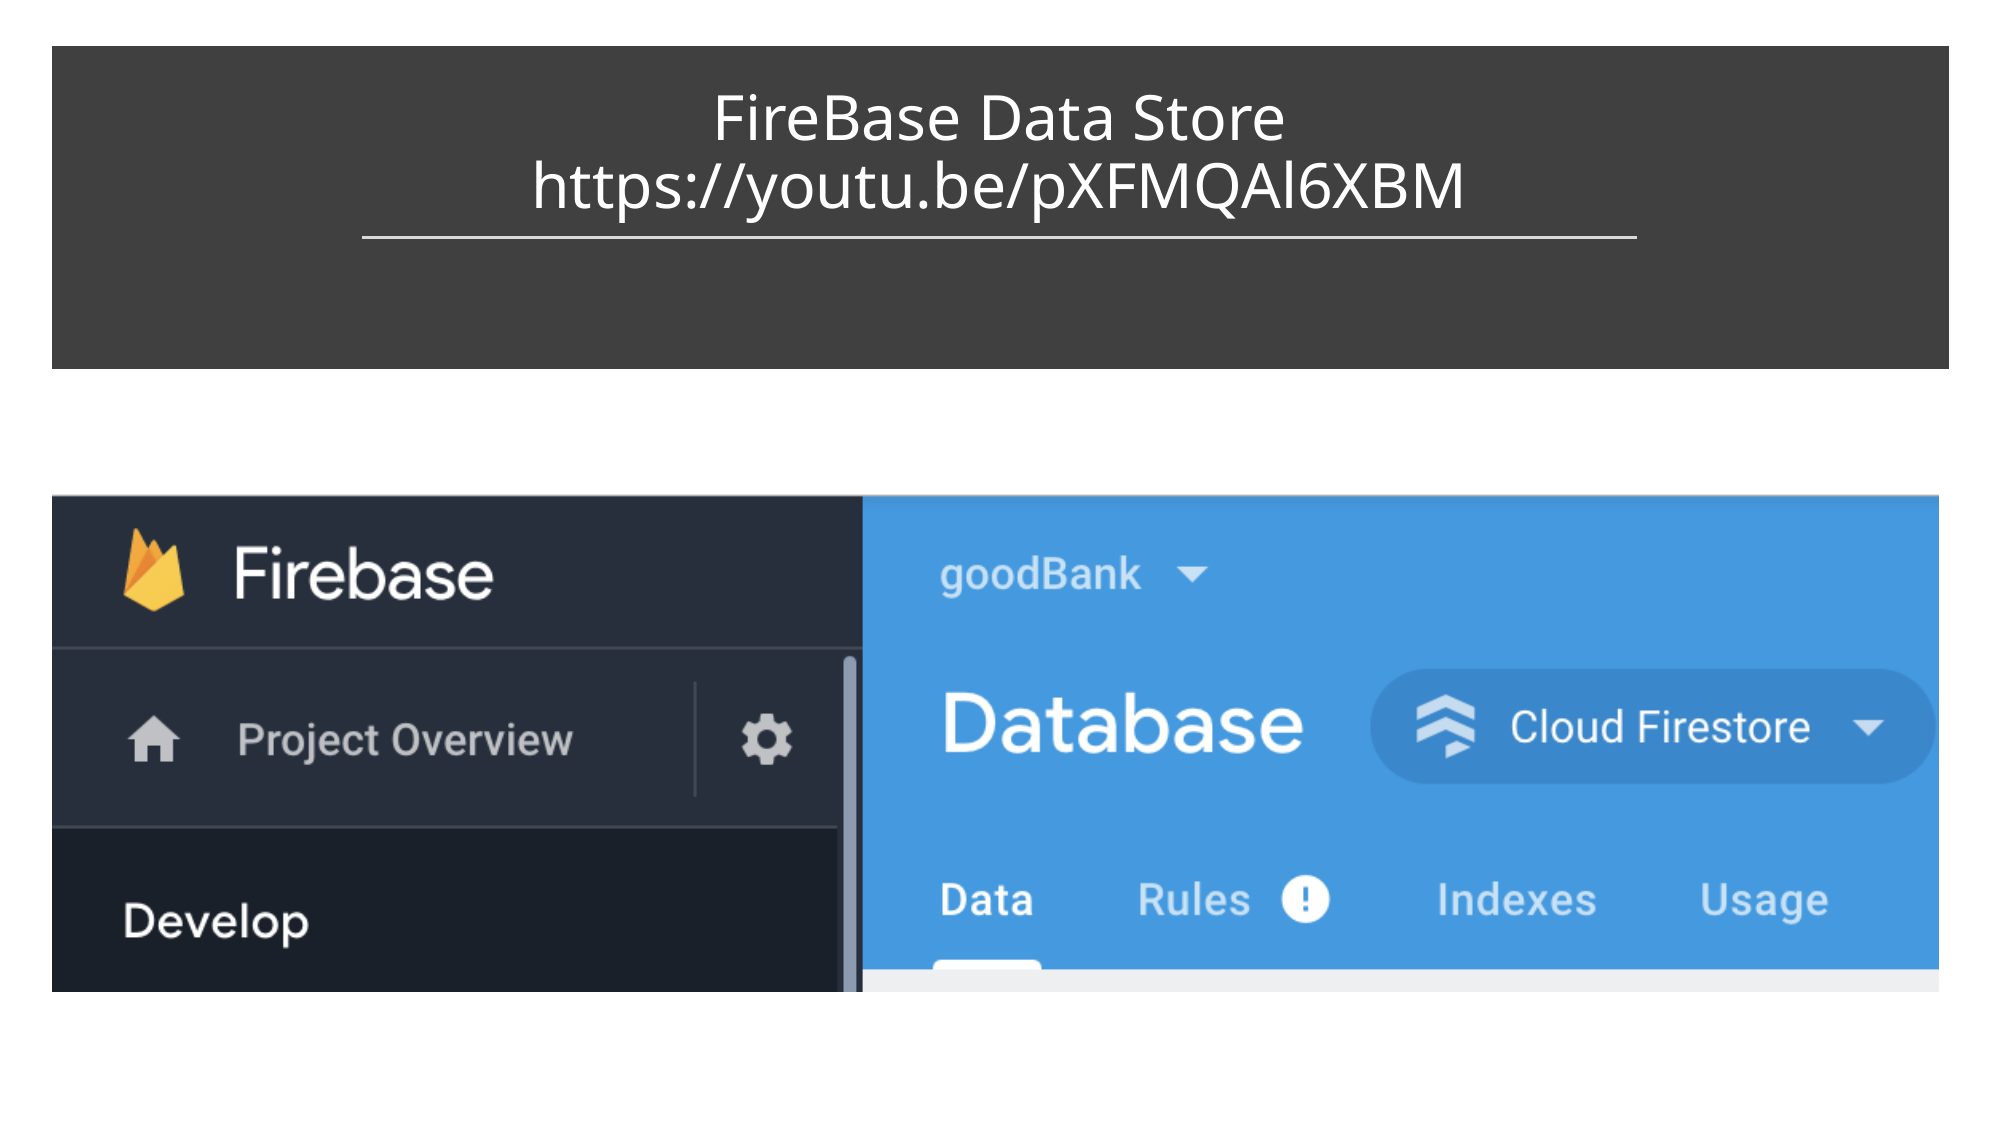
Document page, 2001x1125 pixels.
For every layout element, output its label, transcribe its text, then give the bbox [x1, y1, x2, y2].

title FireBase Data Store https://youtu.be/pXFMQAl6XBM [86, 76, 1914, 230]
text_box [61, 55, 1939, 360]
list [52, 487, 1939, 992]
